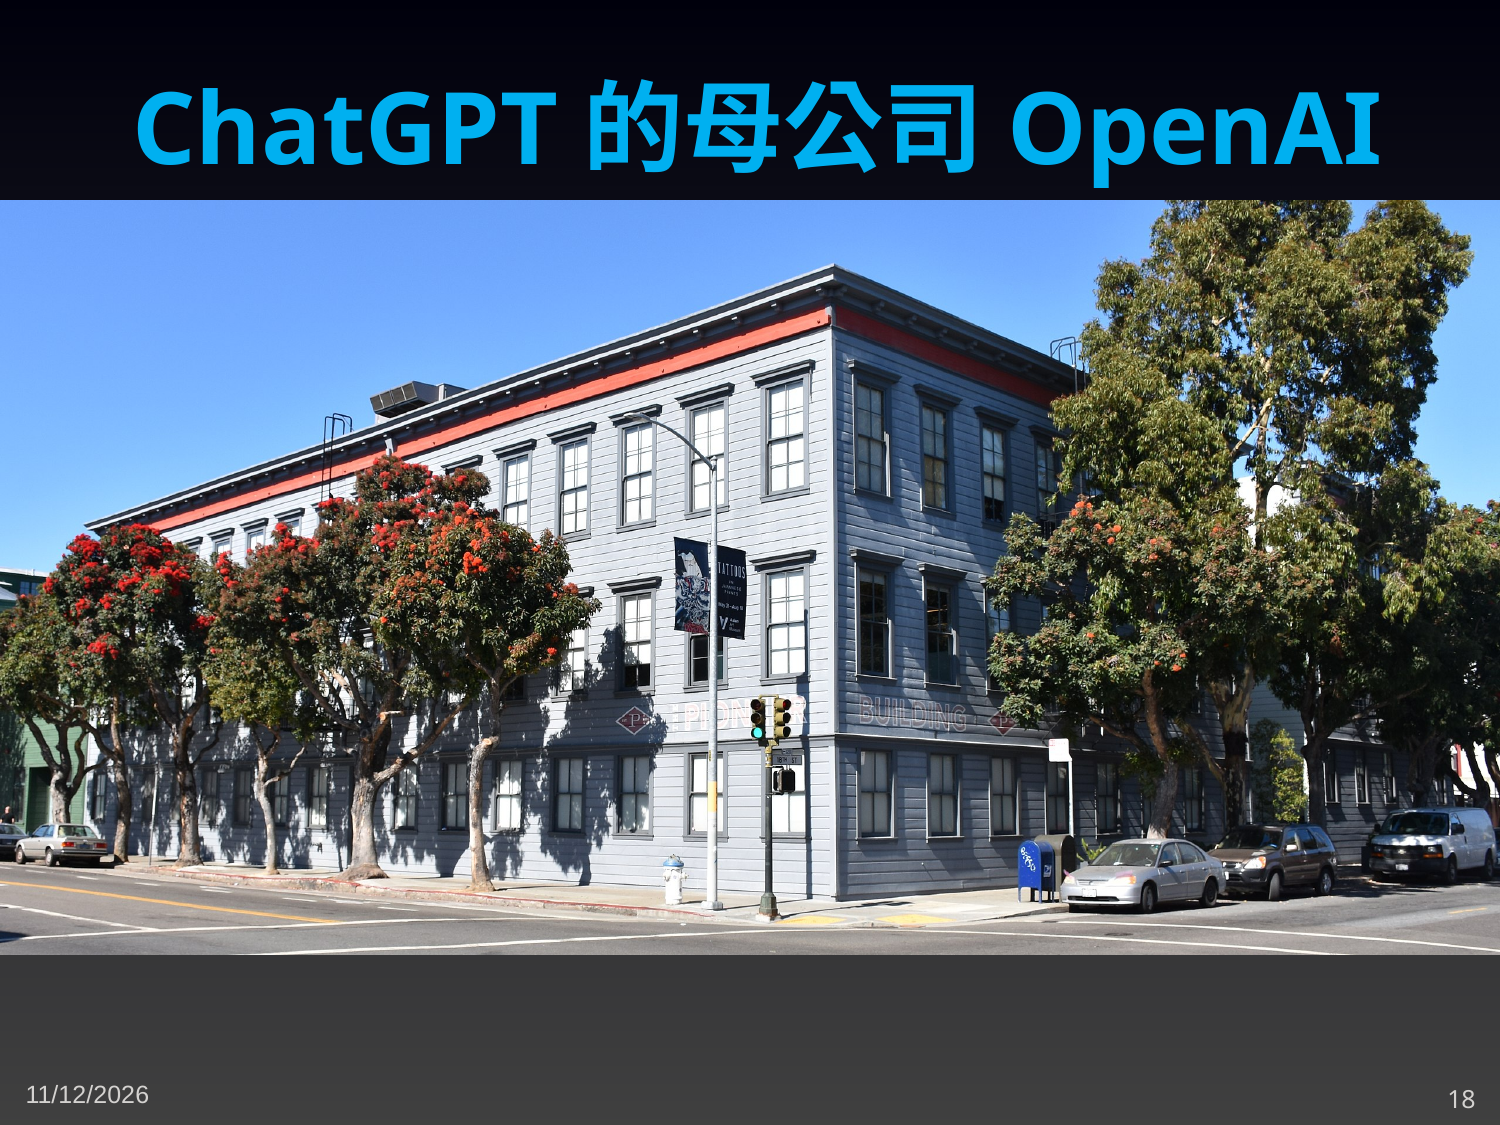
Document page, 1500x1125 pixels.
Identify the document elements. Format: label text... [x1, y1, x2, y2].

slide_number 18 [1340, 1075, 1491, 1117]
text_box ChatGPT的母公司OpenAI [117, 37, 1406, 198]
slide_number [10, 1075, 411, 1117]
picture [0, 200, 1500, 955]
